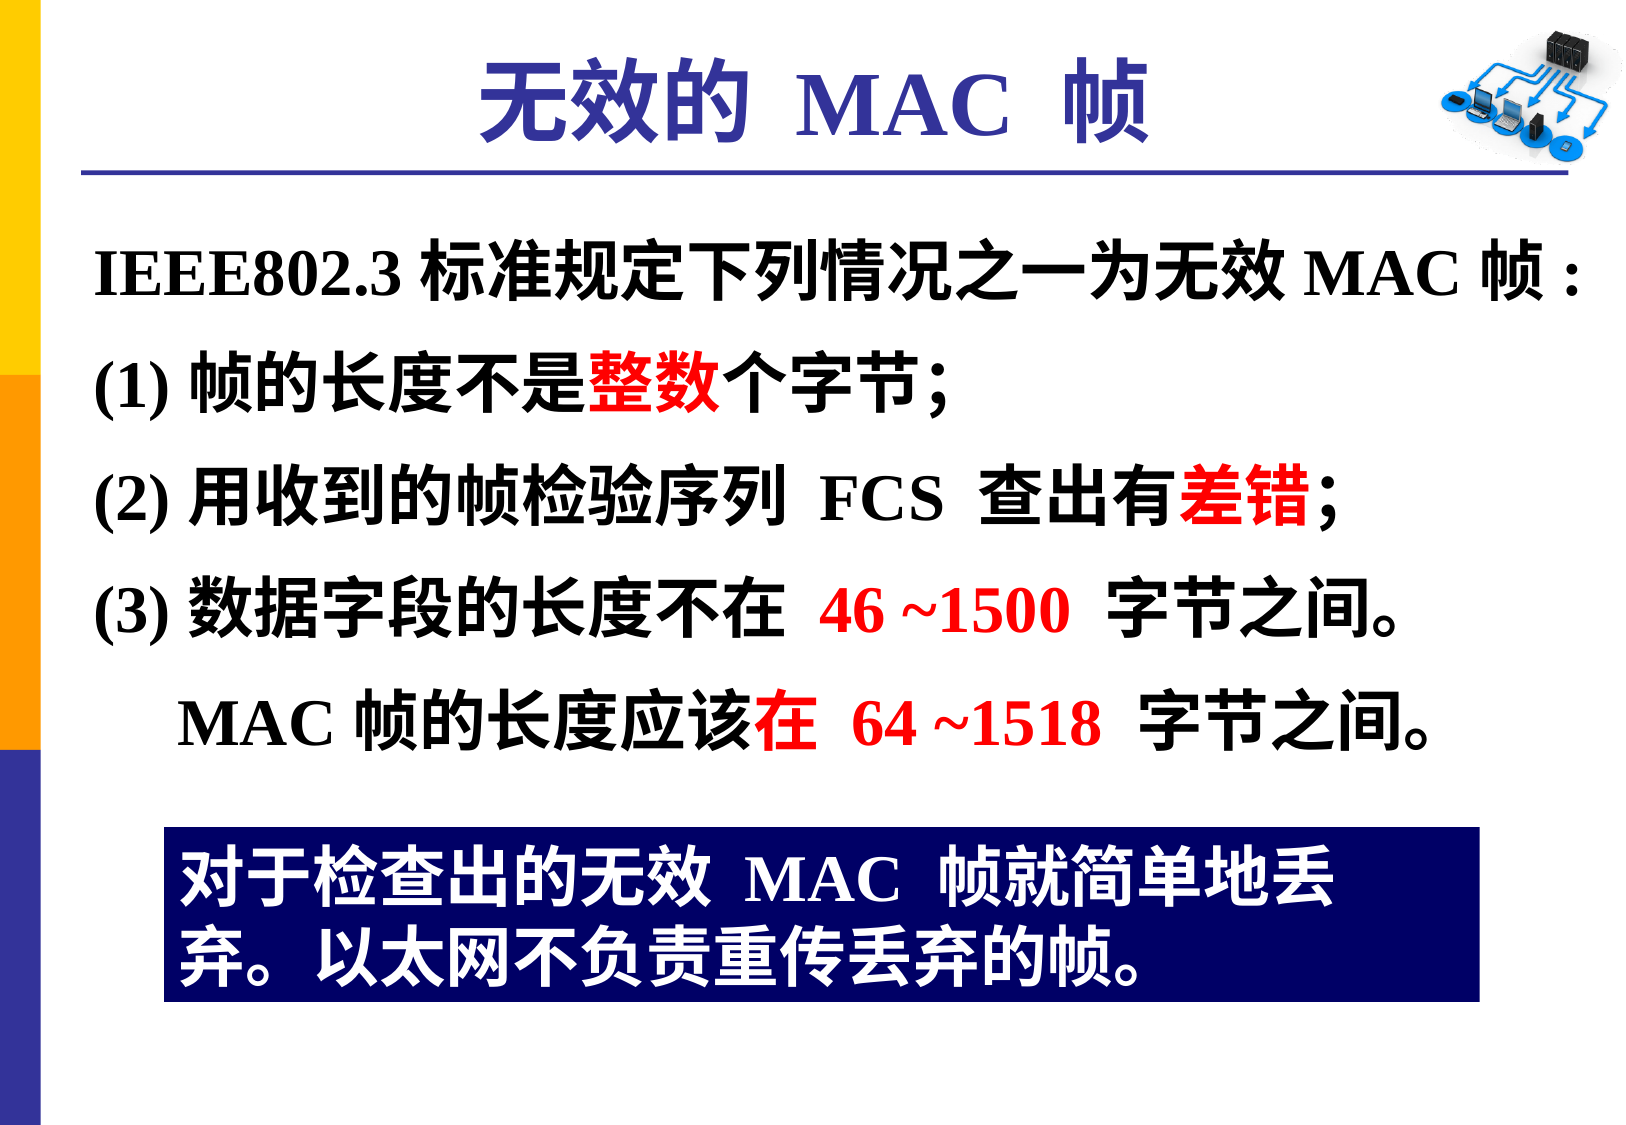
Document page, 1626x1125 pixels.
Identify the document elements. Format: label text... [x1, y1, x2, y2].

title 无效的 MAC 帧 [81, 30, 1569, 161]
list IEEE802.3标准规定下列情况之一为无效MAC帧: (1)帧的长度不是整数个字节； (2)用收到的帧检验序列 FCS 查出有差错； (3)数据字段的长度不在 46 ~1500 字节之间。 MAC帧的长度应该在 64 ~1518 字节之间。 [78, 201, 1566, 828]
text_box 对于检查出的无效 MAC 帧就简单地丢弃。以太网不负责重传丢弃的帧。 [164, 827, 1480, 1002]
picture [1438, 30, 1624, 165]
